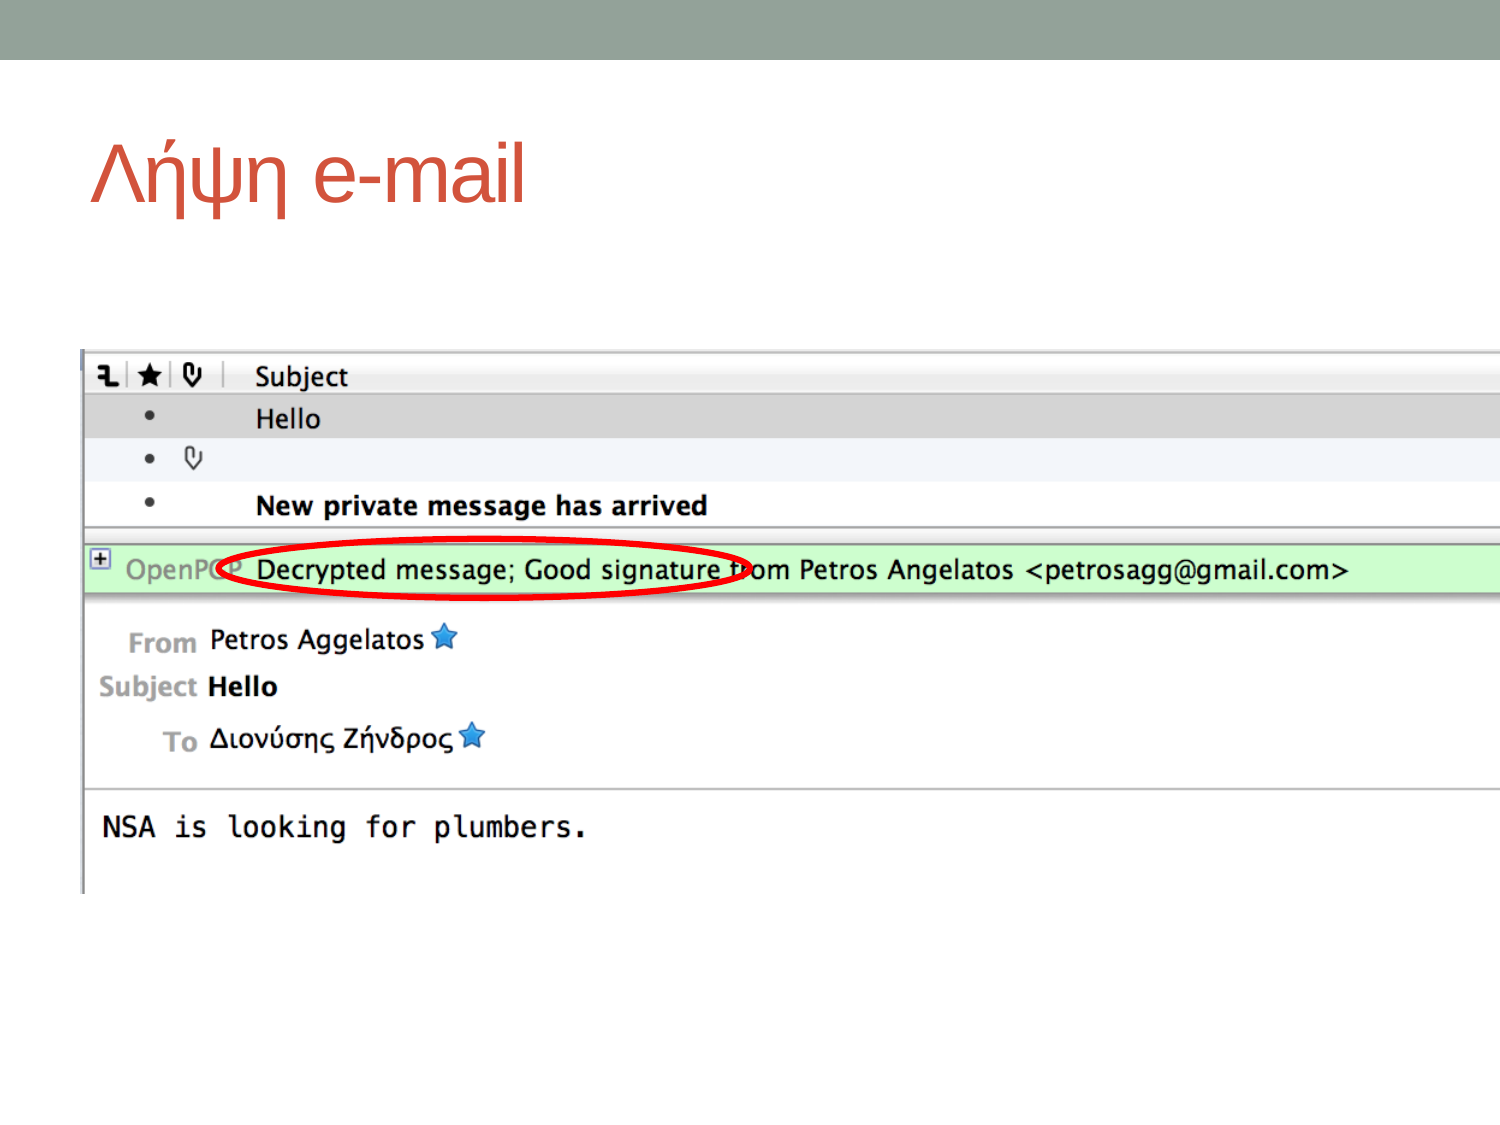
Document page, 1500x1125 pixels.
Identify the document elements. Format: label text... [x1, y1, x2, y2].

picture [79, 349, 1500, 894]
title Λήψη e-mail [75, 87, 1425, 250]
